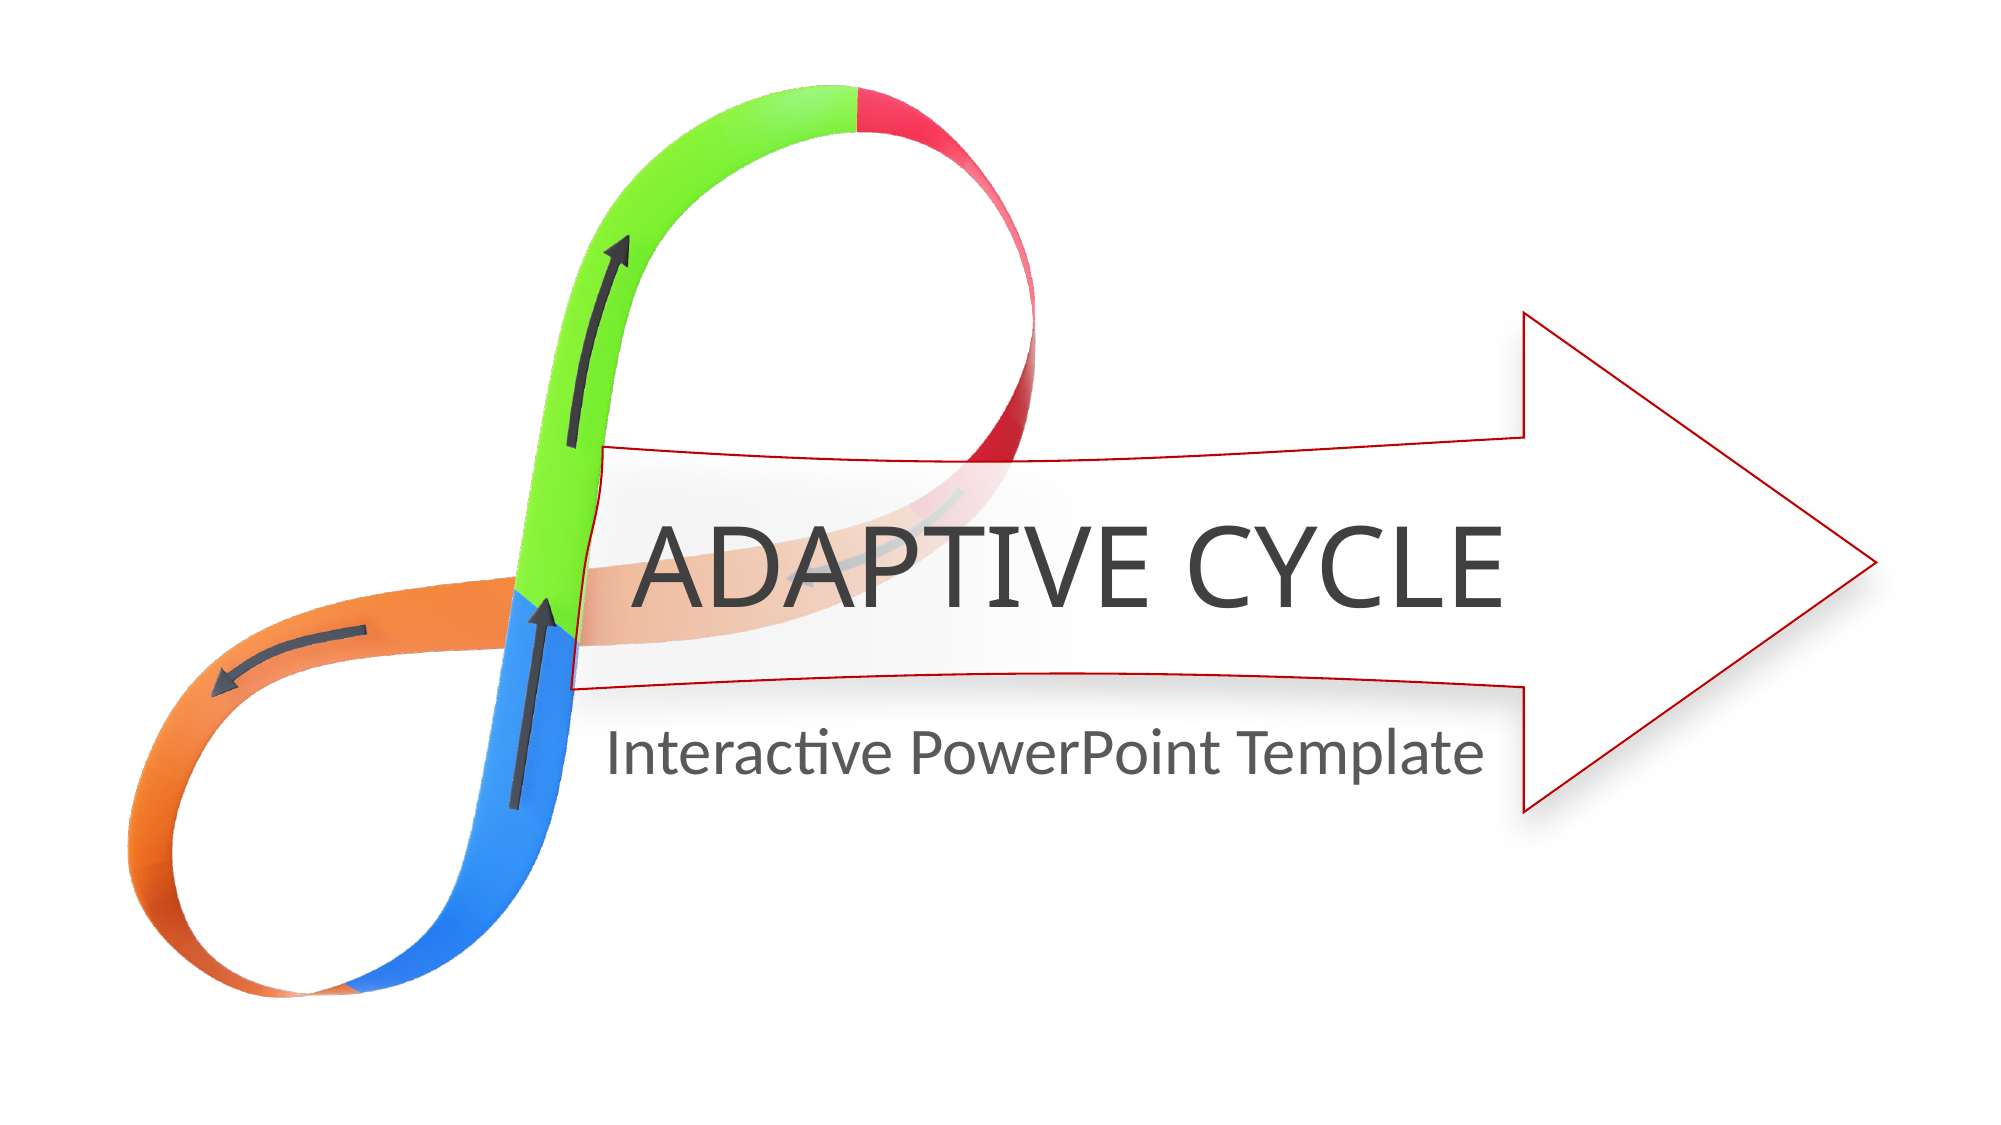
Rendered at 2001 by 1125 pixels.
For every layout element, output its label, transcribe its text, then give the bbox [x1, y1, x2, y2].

text_box Interactive PowerPoint Template [1042, 709, 1509, 795]
text_box [570, 310, 1772, 815]
picture [88, 79, 1042, 1051]
text_box [1861, 550, 1879, 575]
text_box ADAPTIVE CYCLE [616, 487, 1861, 638]
